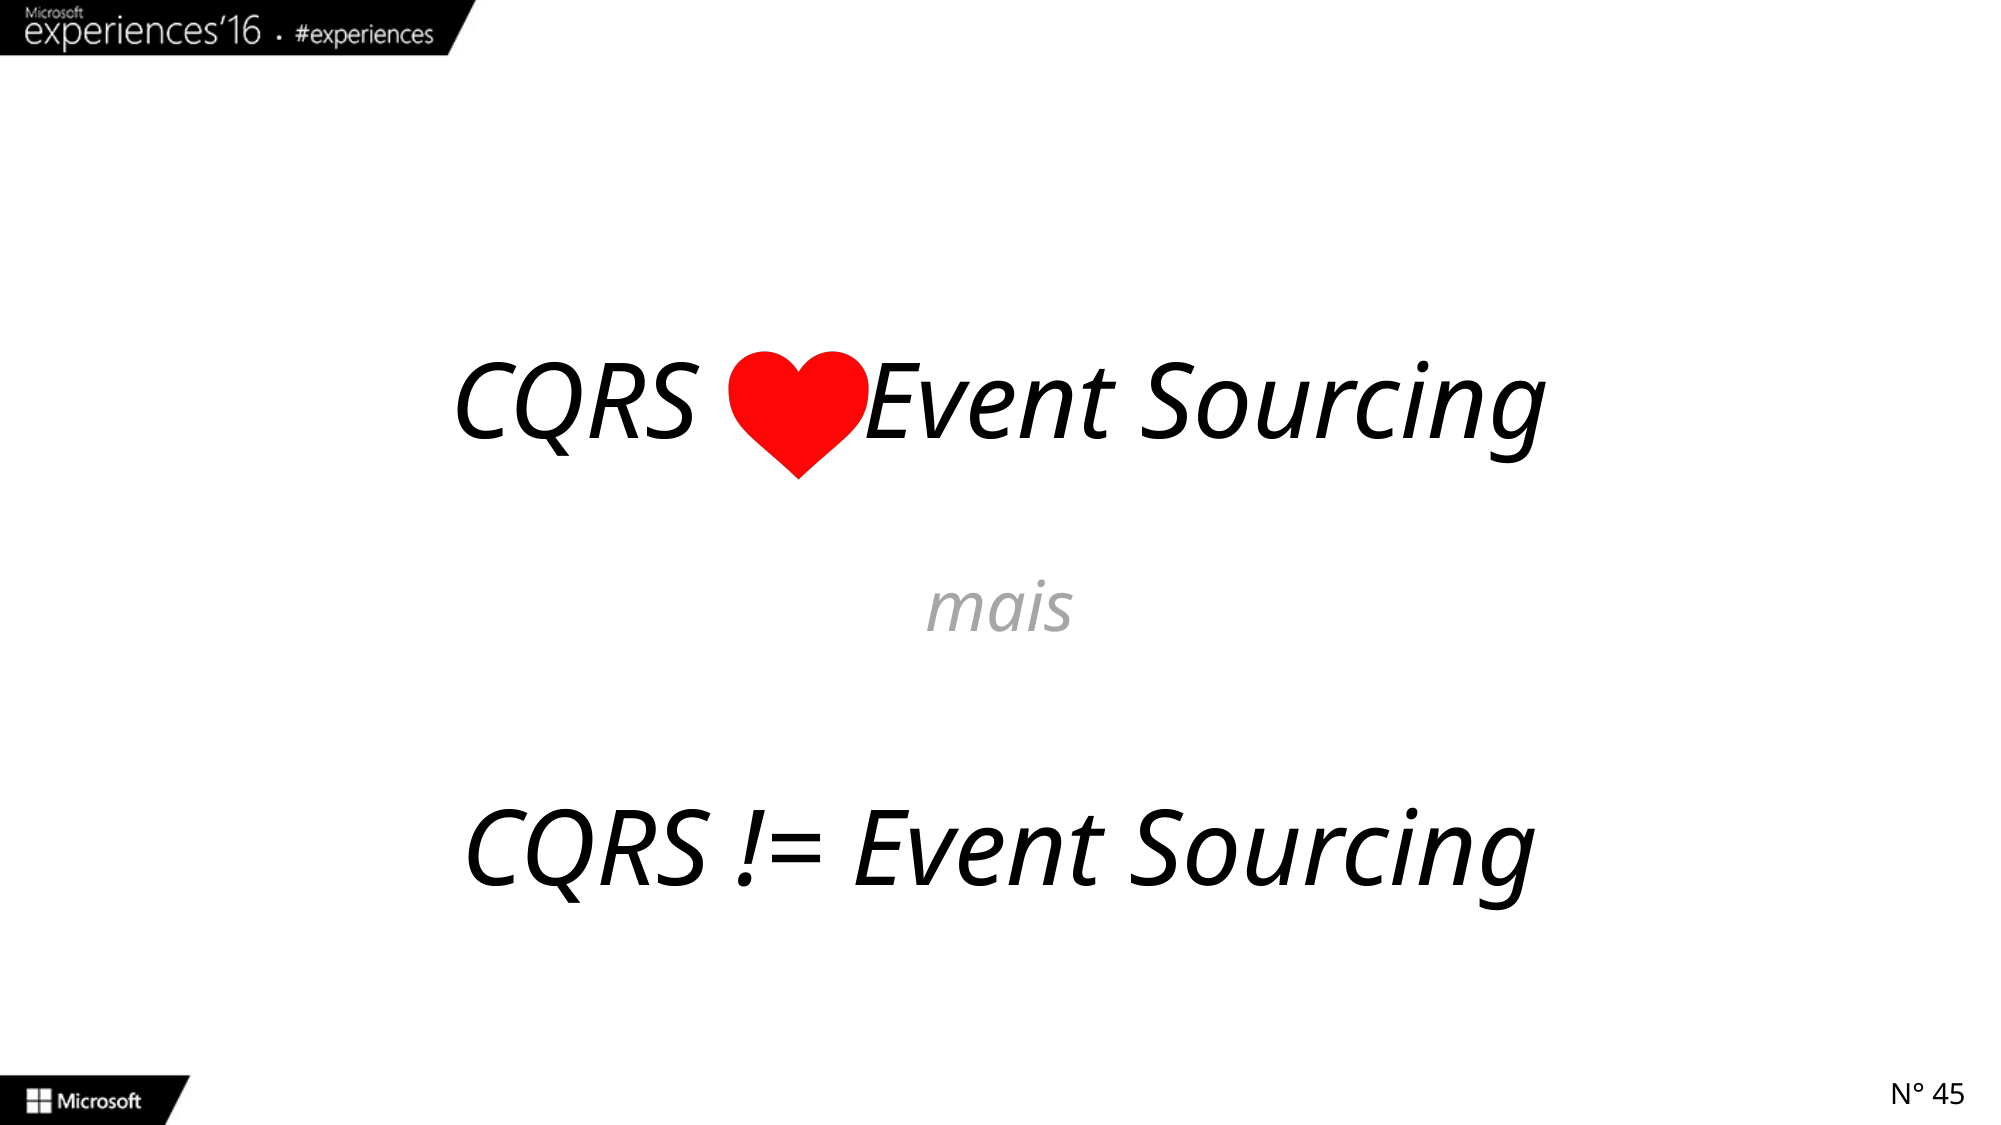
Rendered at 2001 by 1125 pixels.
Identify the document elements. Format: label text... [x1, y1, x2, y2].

picture [0, 0, 490, 58]
text_box [134, 338, 1859, 920]
list CQRS Event Sourcing mais CQRS != Event Sourcing [877, 337, 1863, 919]
slide_number N° 45 [1530, 1065, 1981, 1125]
picture [0, 1073, 196, 1125]
picture [720, 337, 877, 494]
